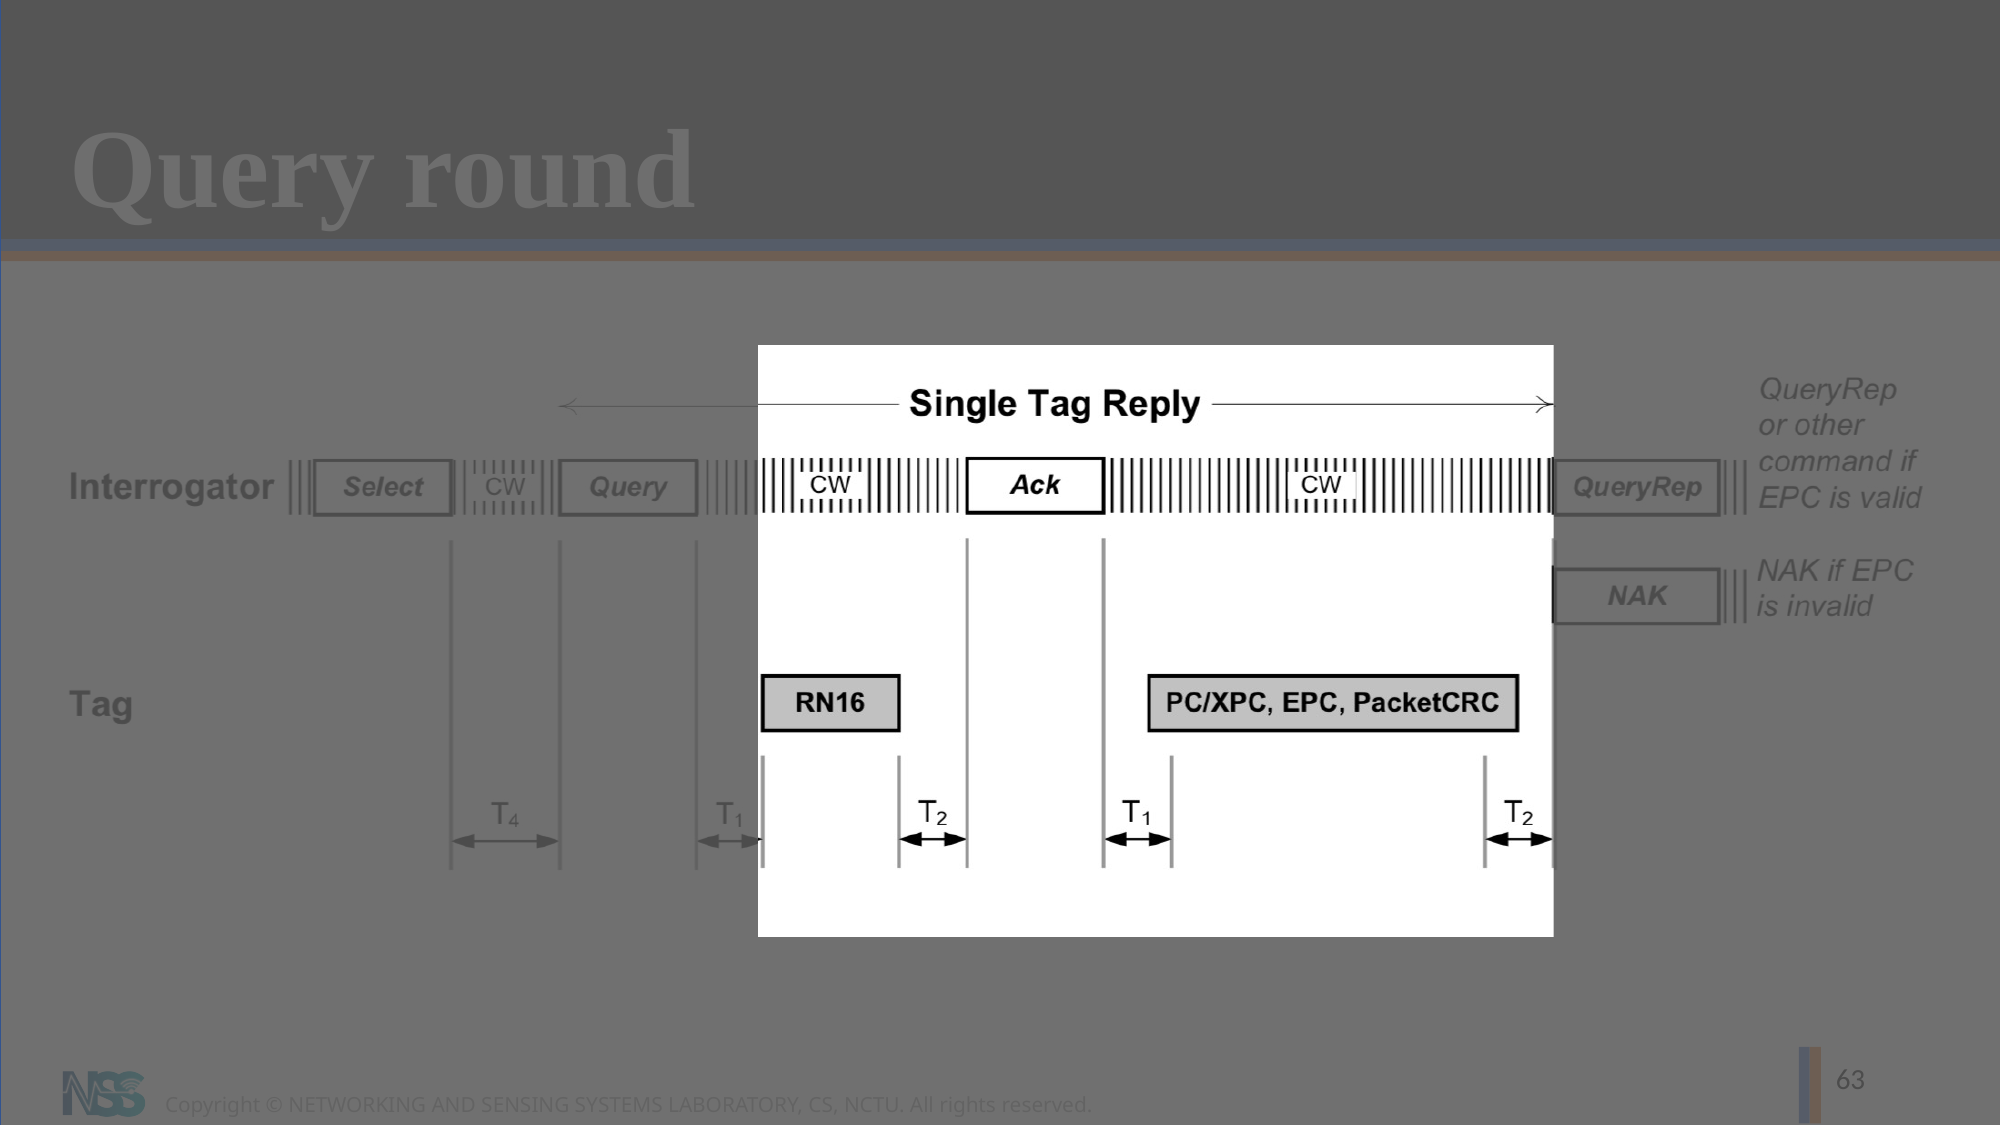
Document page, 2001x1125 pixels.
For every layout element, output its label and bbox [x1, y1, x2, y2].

text_box [0, 0, 2000, 1125]
picture [50, 345, 1949, 939]
